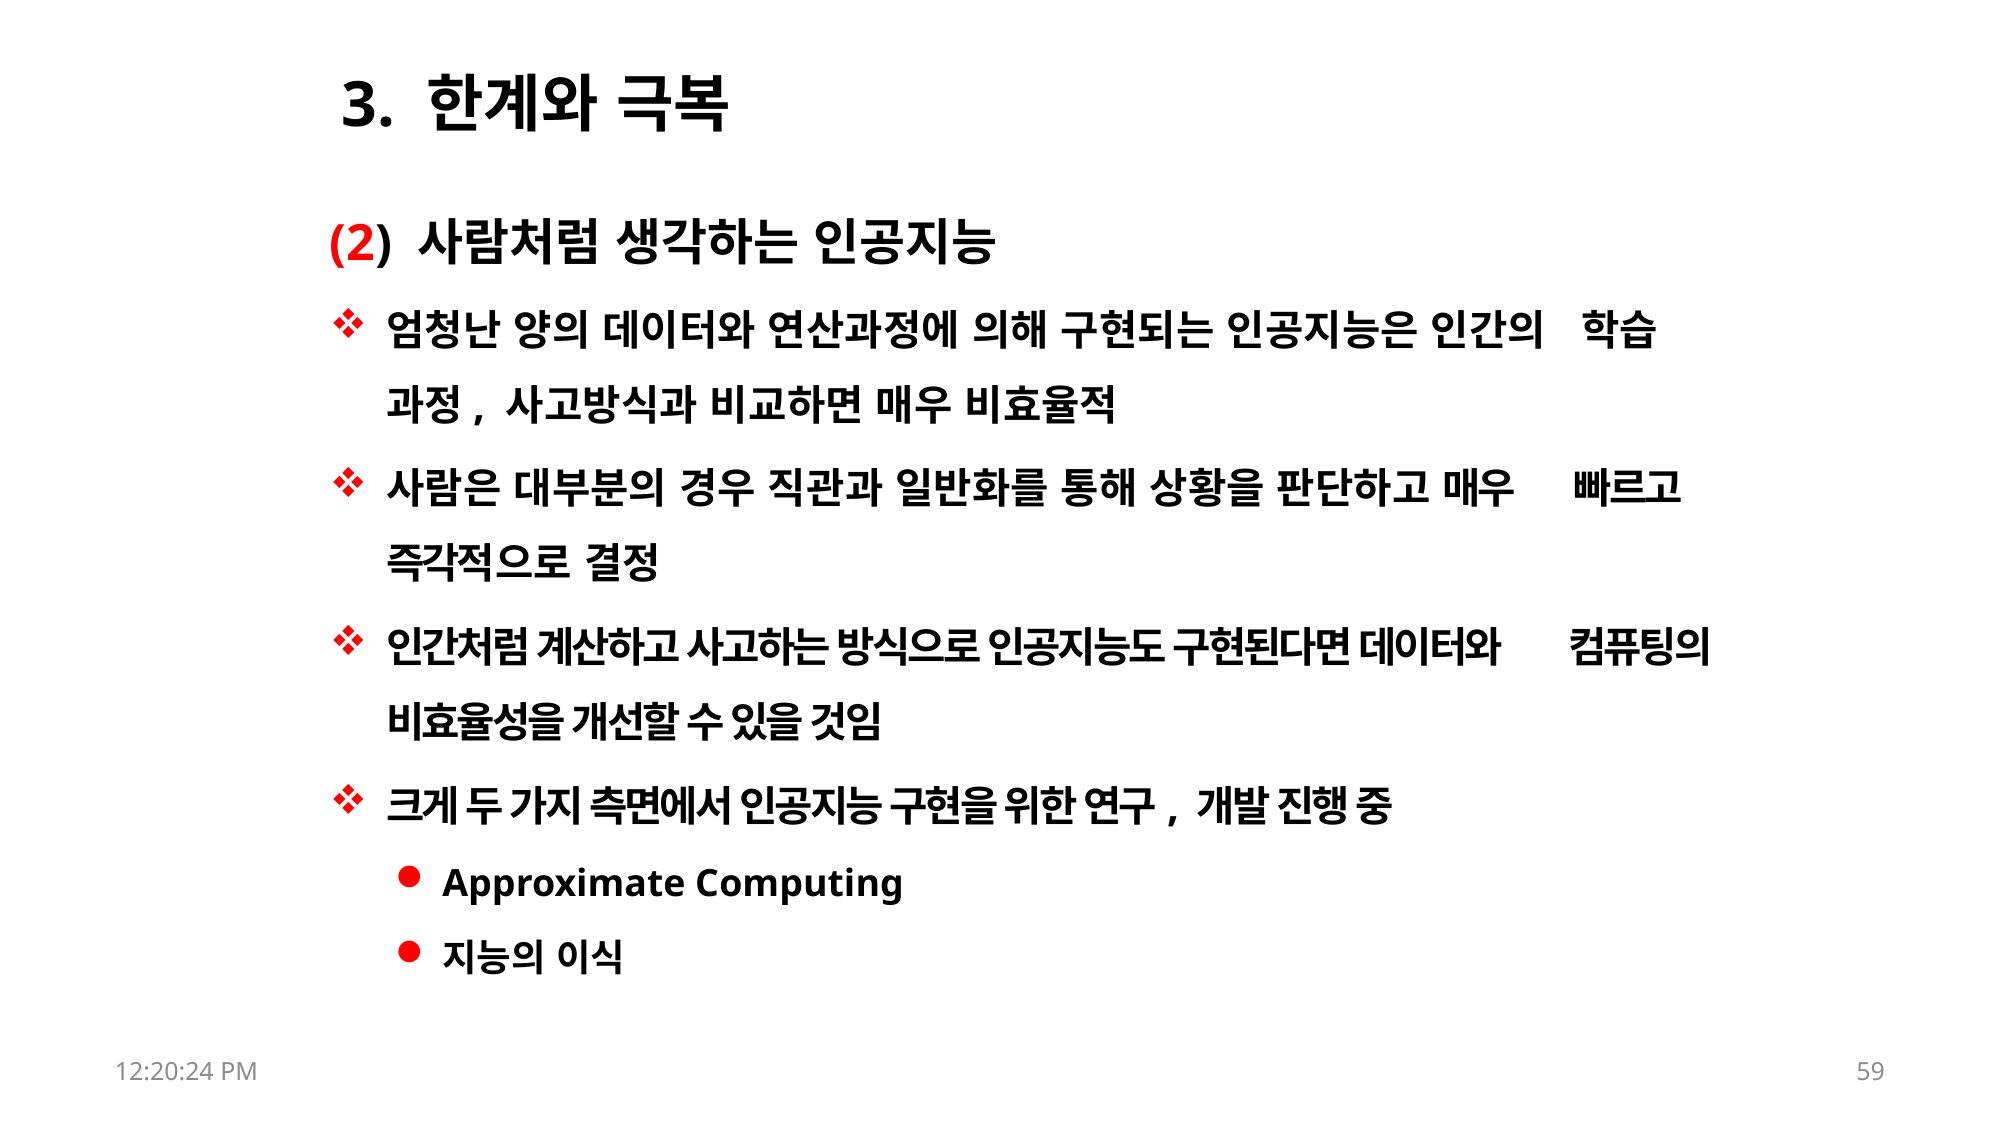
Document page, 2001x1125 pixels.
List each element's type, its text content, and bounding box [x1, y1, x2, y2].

slide_number 59 [1433, 1042, 1900, 1103]
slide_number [99, 1042, 567, 1103]
list (2) 사람처럼 생각하는 인공지능 엄청난 양의 데이터와 연산과정에 의해 구현되는 인공지능은 인간의 학습 과정, 사고방식과 비교하면 매우 비효율적 사람은 대부분의 경우 직관과 일반화를 통해 상황을 판단하고 매우 빠르고 즉각적으로 결정 인간처럼 계산하고 사고하는 방식으로 인공지능도 구현된다면 데이터와 컴퓨팅의 비효율성을 개선할 수 있을 것임 크게 두 가지 측면에서 인공지능 구현을 위한 연구, 개발 진행 중 Approximate Computing 지능의 이식 [314, 172, 1750, 1106]
title 3. 한계와 극복 [326, 42, 1677, 161]
